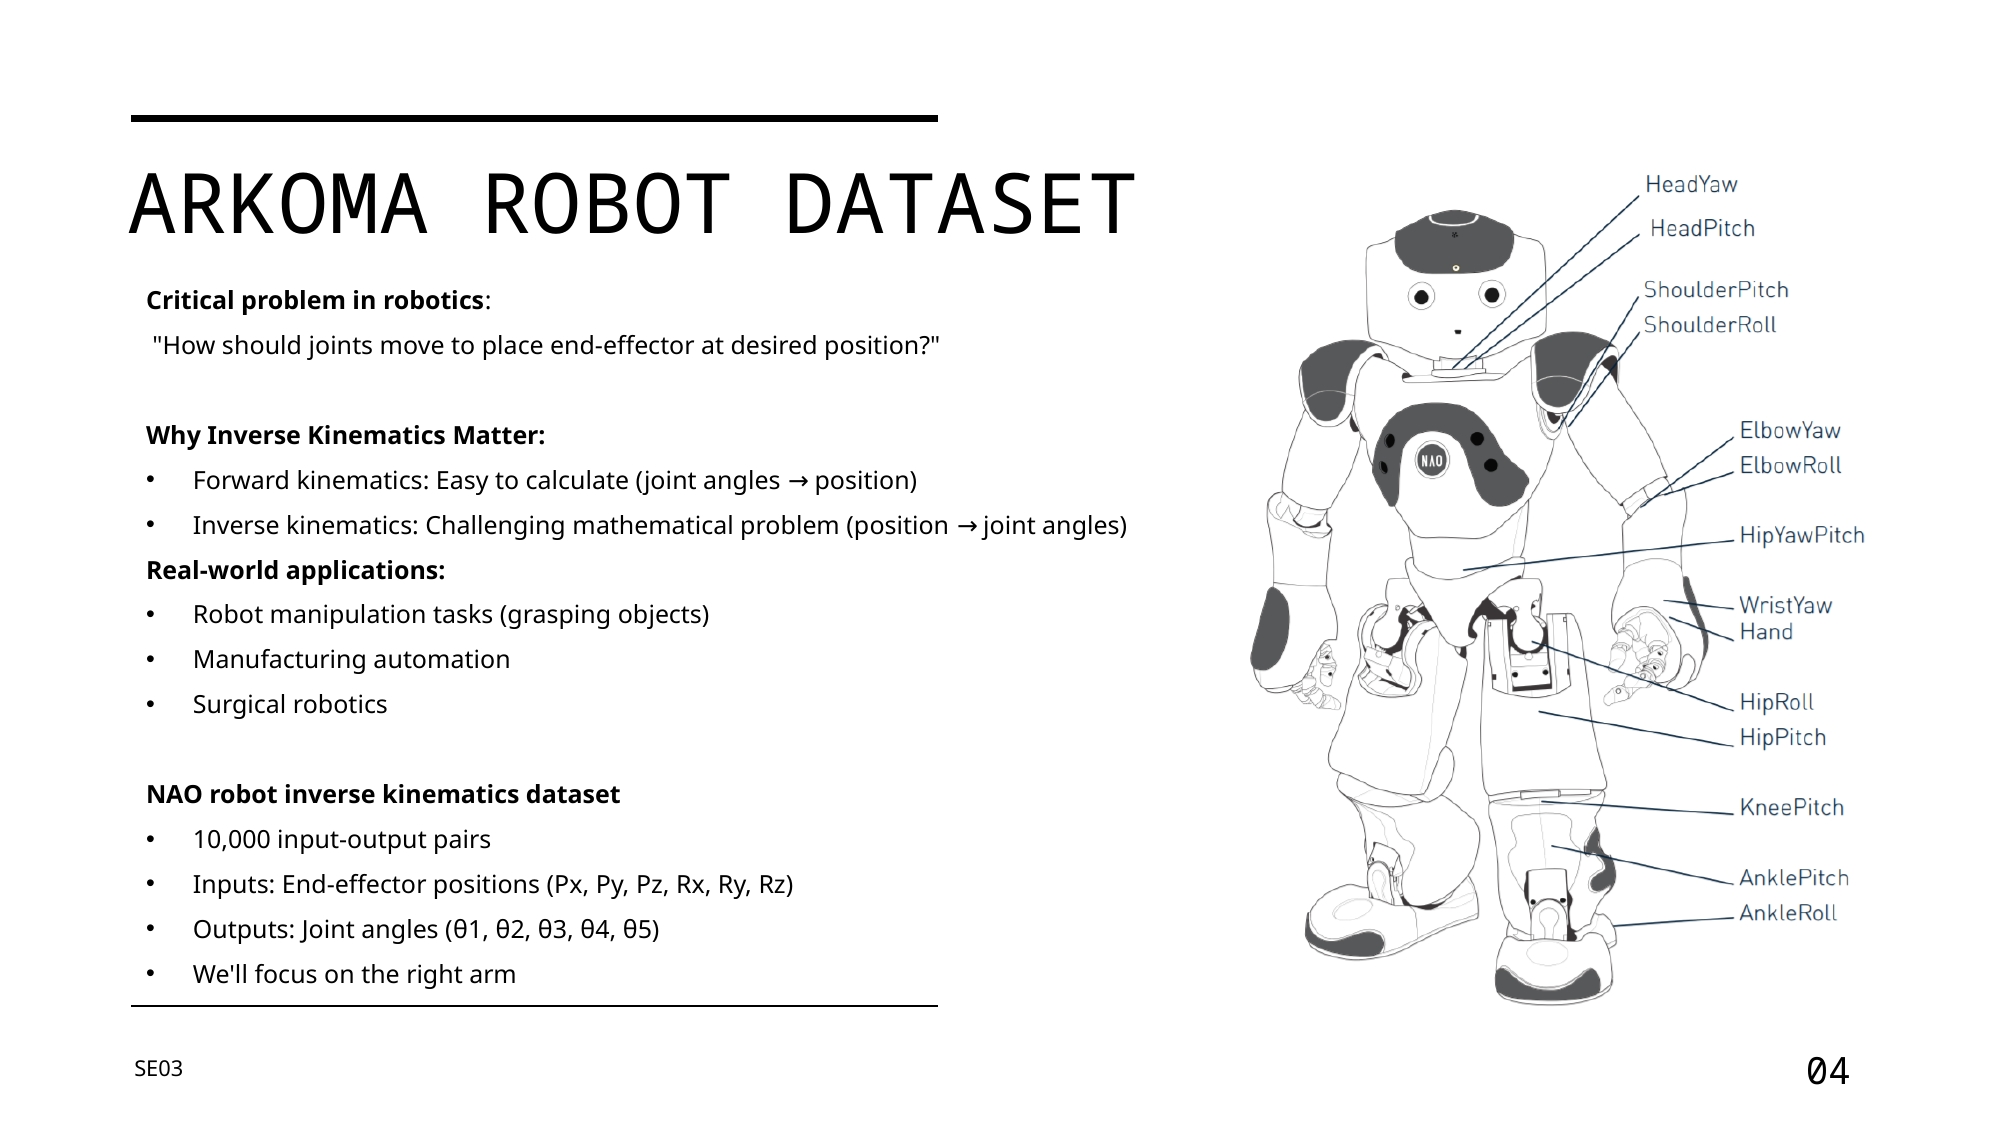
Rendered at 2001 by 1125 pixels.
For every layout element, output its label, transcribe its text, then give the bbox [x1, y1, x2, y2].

title ARKOMA ROBOT Dataset [112, 143, 1179, 639]
text_box SE03 [119, 1038, 865, 1098]
text_box 04 [1791, 1042, 1902, 1103]
picture [1244, 165, 1869, 1007]
text_box Critical problem in robotics: "How should joints move to place end-effector at desired position?" Why Inverse Kinematics Matter: Forward kinematics: Easy to calculate (joint angles → position) Inverse kinematics: Challenging mathematical problem (position → joint angles) Real-world applications: Robot manipulation tasks (grasping objects) Manufacturing automation Surgical robotics NAO robot inverse kinematics dataset 10,000 input-output pairs Inputs: End-effector positions (Px, Py, Pz, Rx, Ry, Rz) Outputs: Joint angles (θ1, θ2, θ3, θ4, θ5) We'll focus on the right arm [131, 262, 1198, 1041]
